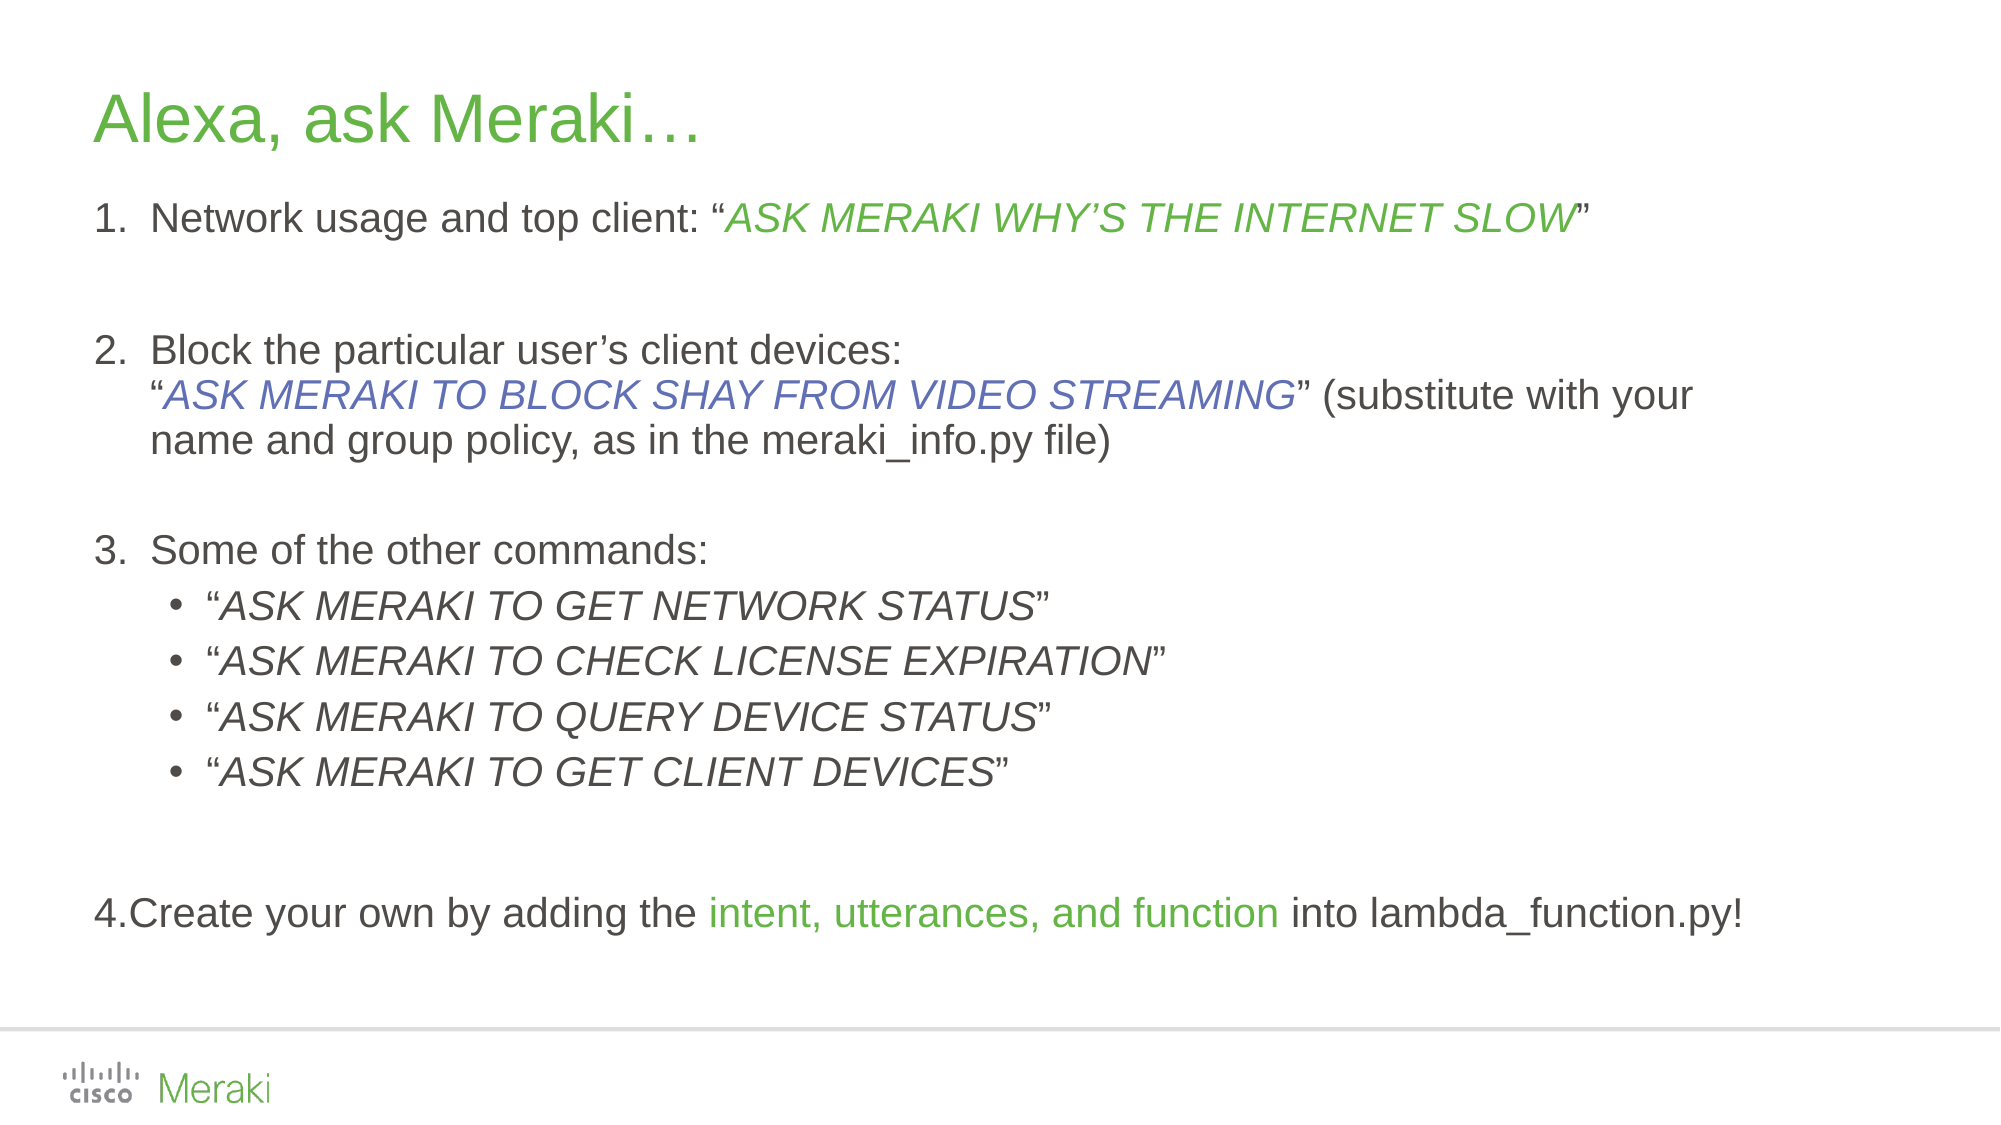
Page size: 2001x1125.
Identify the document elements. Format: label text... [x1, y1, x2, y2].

picture [63, 1061, 269, 1103]
list Network usage and top client: “ASK MERAKI WHY’S THE INTERNET SLOW” Block the particular user’s client devices: “ASK MERAKI TO BLOCK SHAY FROM VIDEO STREAMING” (substitute with your name and group policy, as in the meraki_info.py file) Some of the other commands: “ask meraki to get network status” “ask meraki to check license expiration” “ask meraki to query device status” “ask meraki to get client devices” Create your own by adding the intent, utterances, and function into lambda_function.py! [79, 189, 1804, 1025]
title Alexa, ask Meraki… [78, 76, 1804, 157]
